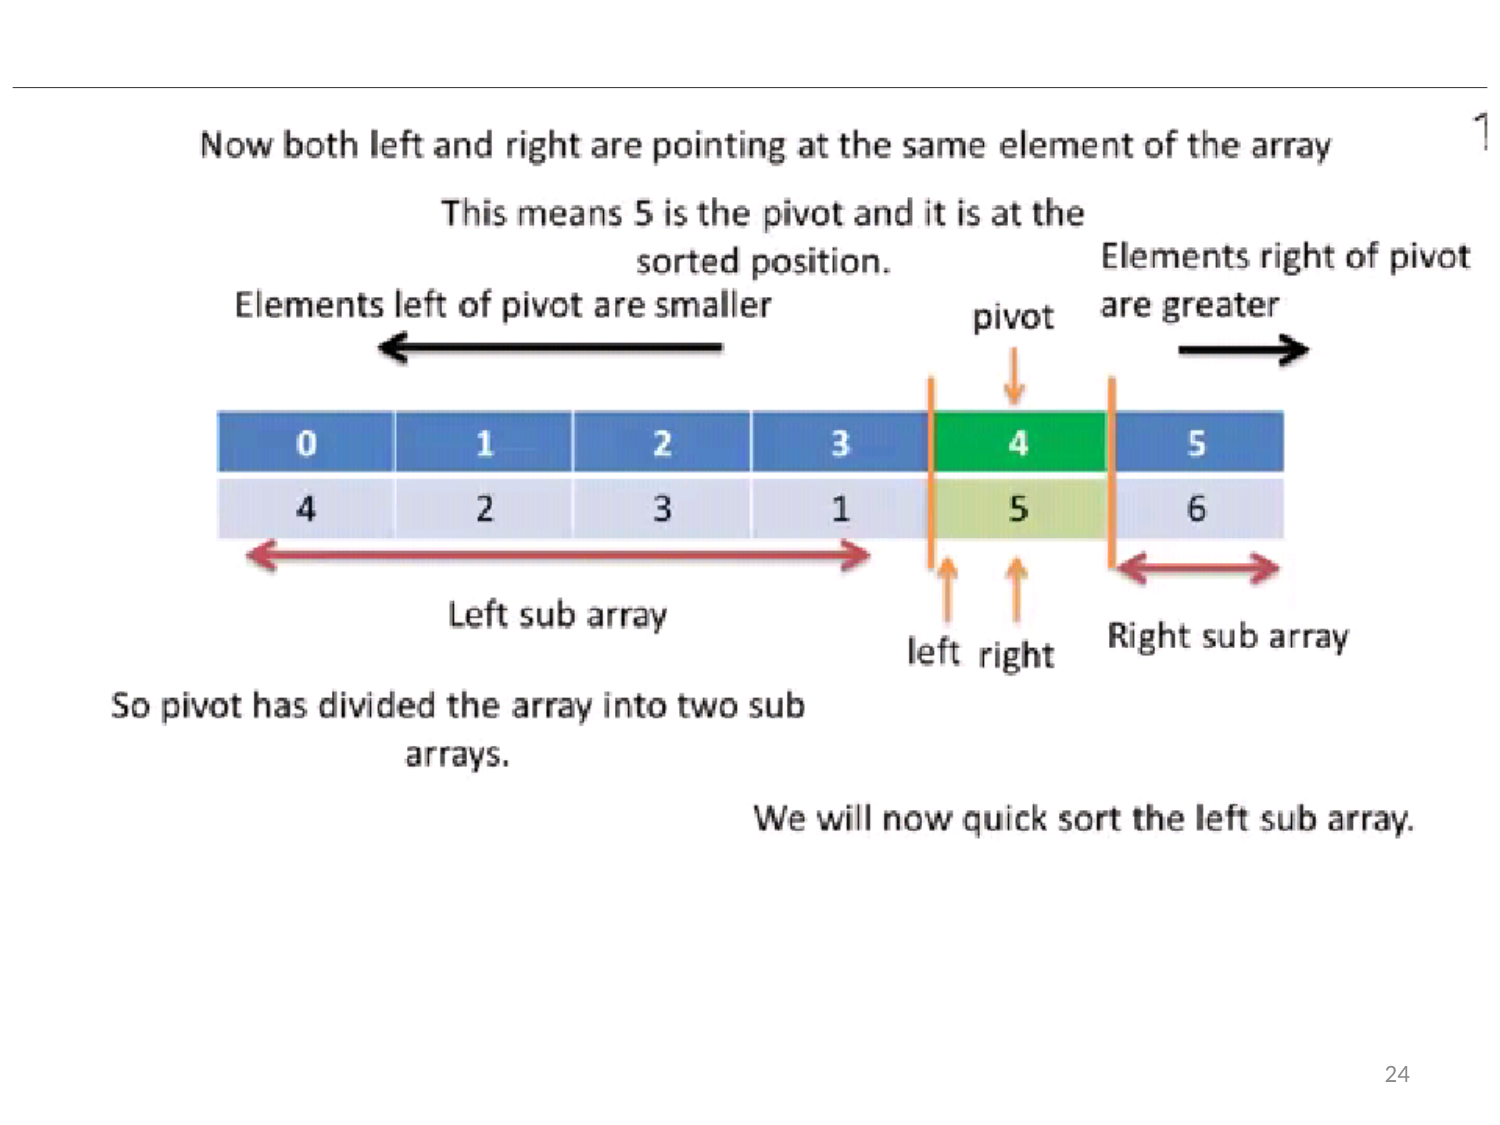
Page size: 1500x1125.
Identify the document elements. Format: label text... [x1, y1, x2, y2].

picture [12, 87, 1488, 976]
slide_number 24 [1074, 1042, 1425, 1103]
